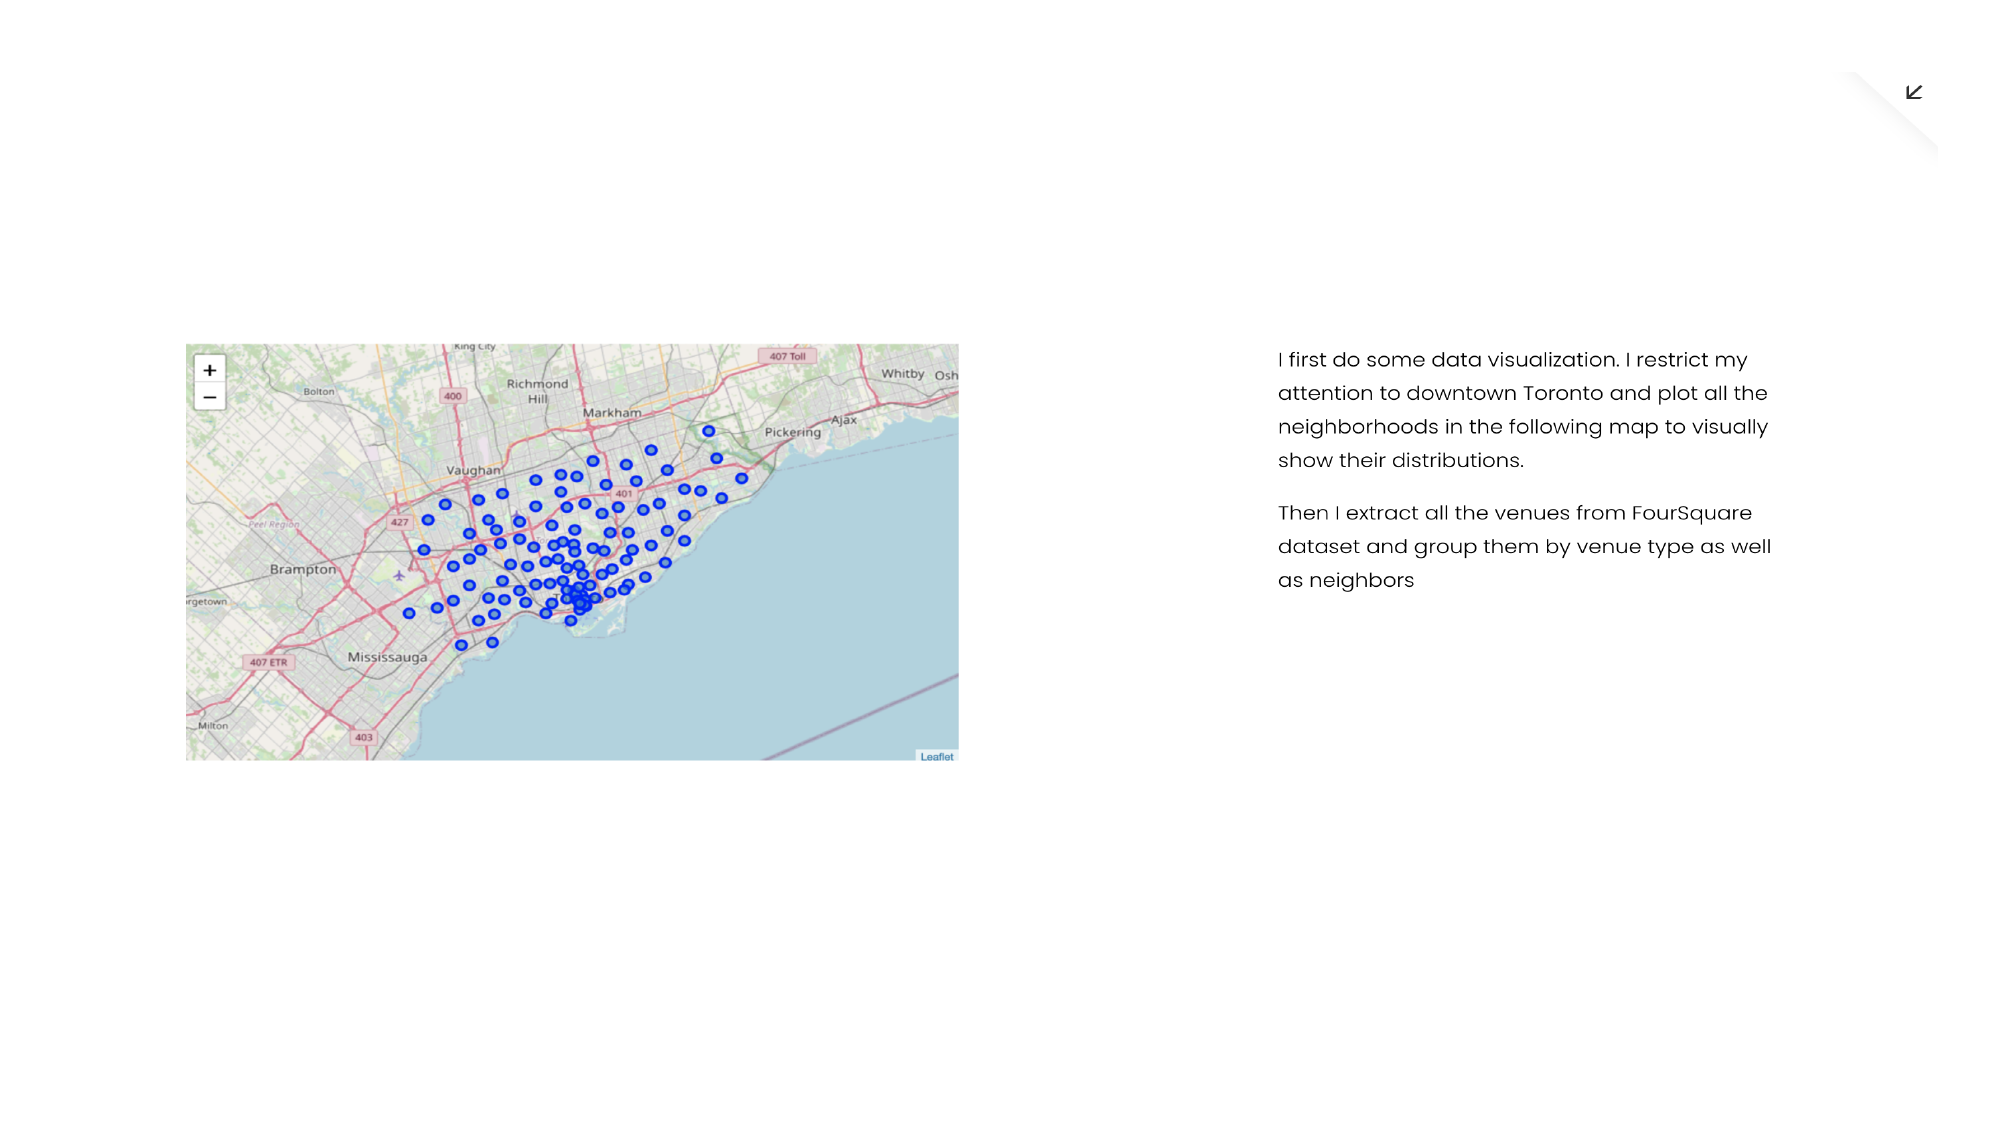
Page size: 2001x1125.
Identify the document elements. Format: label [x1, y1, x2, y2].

list [31, 72, 1938, 1014]
